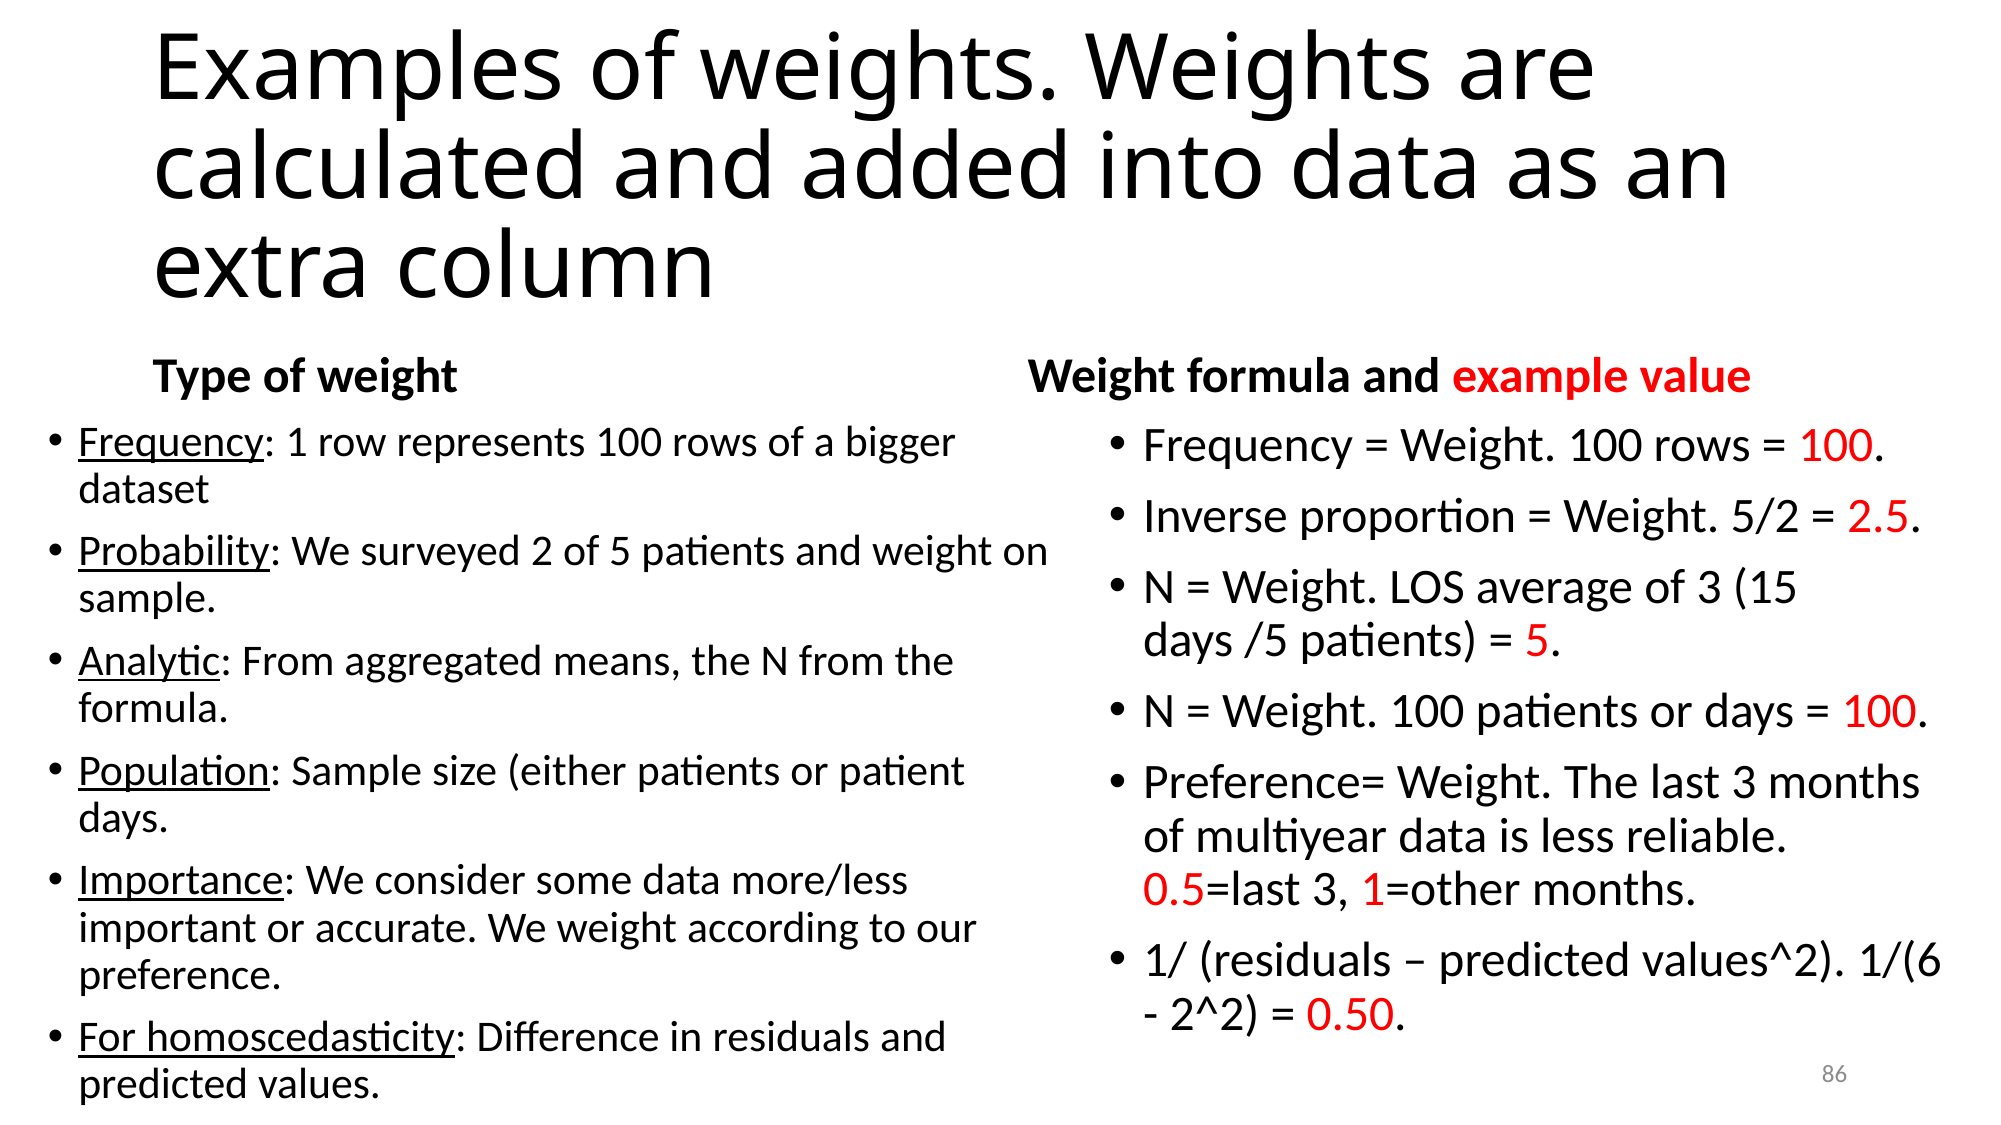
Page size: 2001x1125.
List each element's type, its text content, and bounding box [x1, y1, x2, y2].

list Frequency: 1 row represents 100 rows of a bigger dataset Probability: We surveyed 2 of 5 patients and weight on sample. Analytic: From aggregated means, the N from the formula. Population: Sample size (either patients or patient days. Importance: We consider some data more/less important or accurate. We weight according to our preference. For homoscedasticity: Difference in residuals and predicted values. [33, 410, 1066, 1125]
slide_number 86 [1412, 1042, 1863, 1103]
list Frequency = Weight. 100 rows = 100. Inverse proportion = Weight. 5/2 = 2.5. N = Weight. LOS average of 3 (15 days /5 patients) = 5. N = Weight. 100 patients or days = 100. Preference= Weight. The last 3 months of multiyear data is less reliable. 0.5=last 3, 1=other months. 1/ (residuals – predicted values^2). 1/(6 - 2^2) = 0.50. [1093, 410, 1967, 1125]
list Type of weight [137, 275, 984, 410]
title Examples of weights. Weights are calculated and added into data as an extra column [137, 59, 1863, 278]
list Weight formula and example value [1012, 275, 1863, 411]
